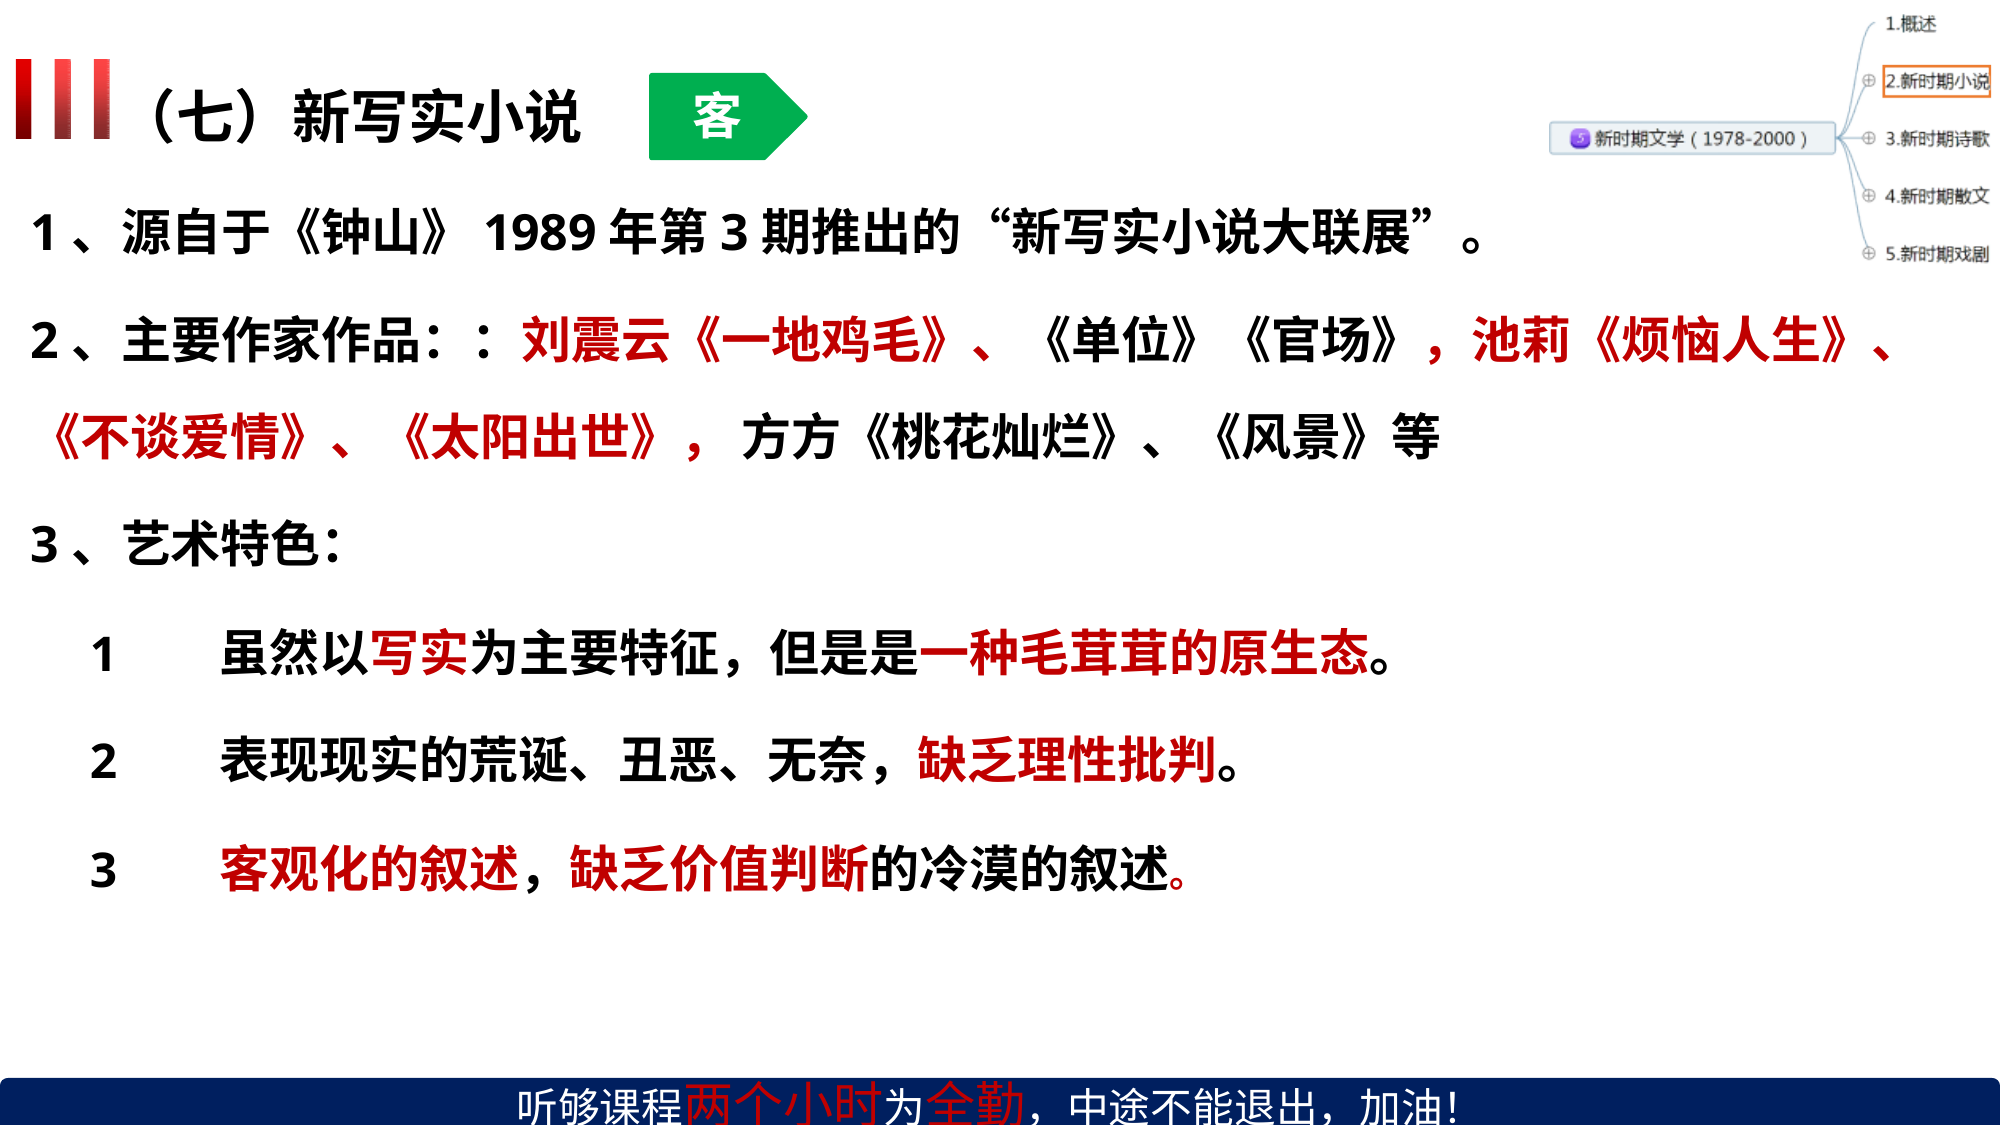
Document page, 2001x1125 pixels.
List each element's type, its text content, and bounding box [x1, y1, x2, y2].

text_box [651, 75, 806, 158]
footer 听够课程两个小时为全勤，中途不能退出，加油！ [514, 1079, 1486, 1125]
text_box [54, 59, 71, 139]
text_box 客 [690, 82, 746, 145]
text_box [1549, 14, 1992, 264]
title （七）新写实小说 [115, 78, 646, 198]
text_box 1、源自于《钟山》1989年第3期推出的“新写实小说大联展”。 2、主要作家作品：：刘震云《一地鸡毛》、《单位》《官场》，池莉《烦恼人生》、 《不谈爱情》、《太阳出世》， 方方《桃花灿烂》、《风景》等 3、艺术特色： 虽然以写实为主要特征，但是是一种毛茸茸的原生态。 表现现实的荒诞、丑恶、无奈，缺乏理性批判。 客观化的叙述，缺乏价值判断的冷漠的叙述。 [28, 198, 1913, 897]
text_box [0, 1077, 2000, 1125]
text_box [93, 59, 110, 139]
picture [15, 59, 32, 139]
